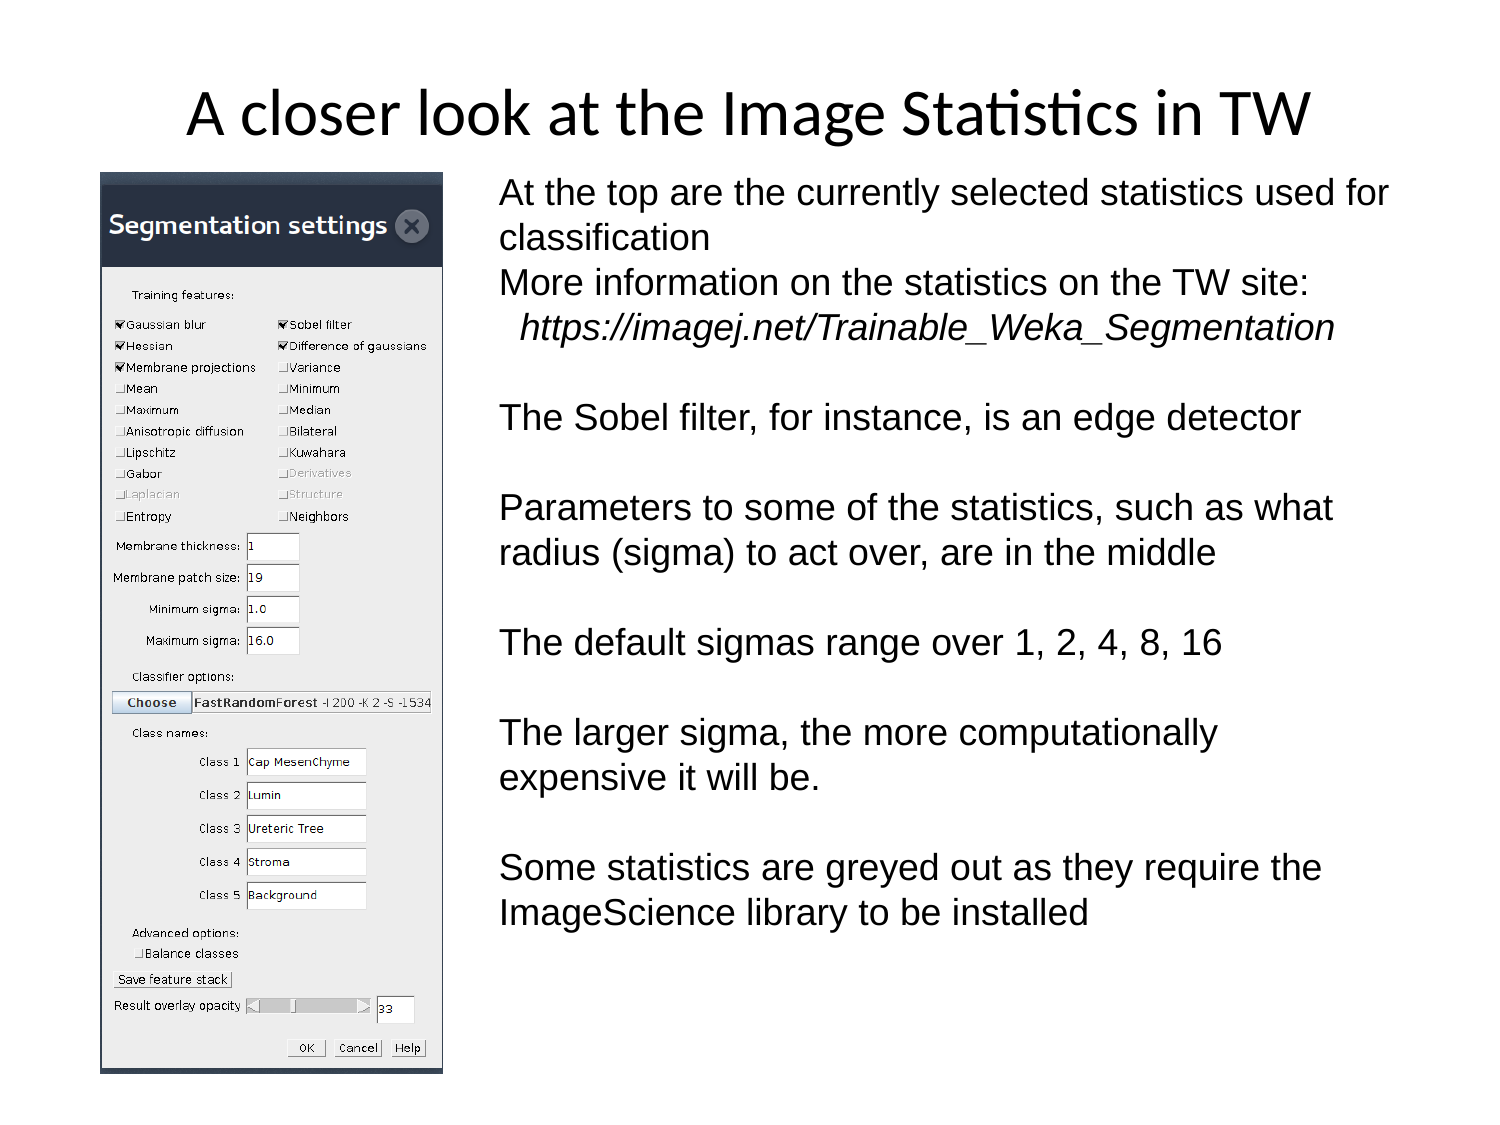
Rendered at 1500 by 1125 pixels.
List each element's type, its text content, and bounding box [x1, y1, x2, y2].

text_box A closer look at the Image Statistics in TW [74, 45, 1425, 173]
text_box At the top are the currently selected statistics used for classification More information on the statistics on the TW site: https://imagej.net/Trainable_Weka_Segmentation The Sobel filter, for instance, is an edge detector Parameters to some of the statistics, such as what radius (sigma) to act over, are in the middle The default sigmas range over 1, 2, 4, 8, 16 The larger sigma, the more computationally expensive it will be. Some statistics are greyed out as they require the ImageScience library to be installed [484, 160, 1407, 1031]
picture [100, 172, 443, 1075]
